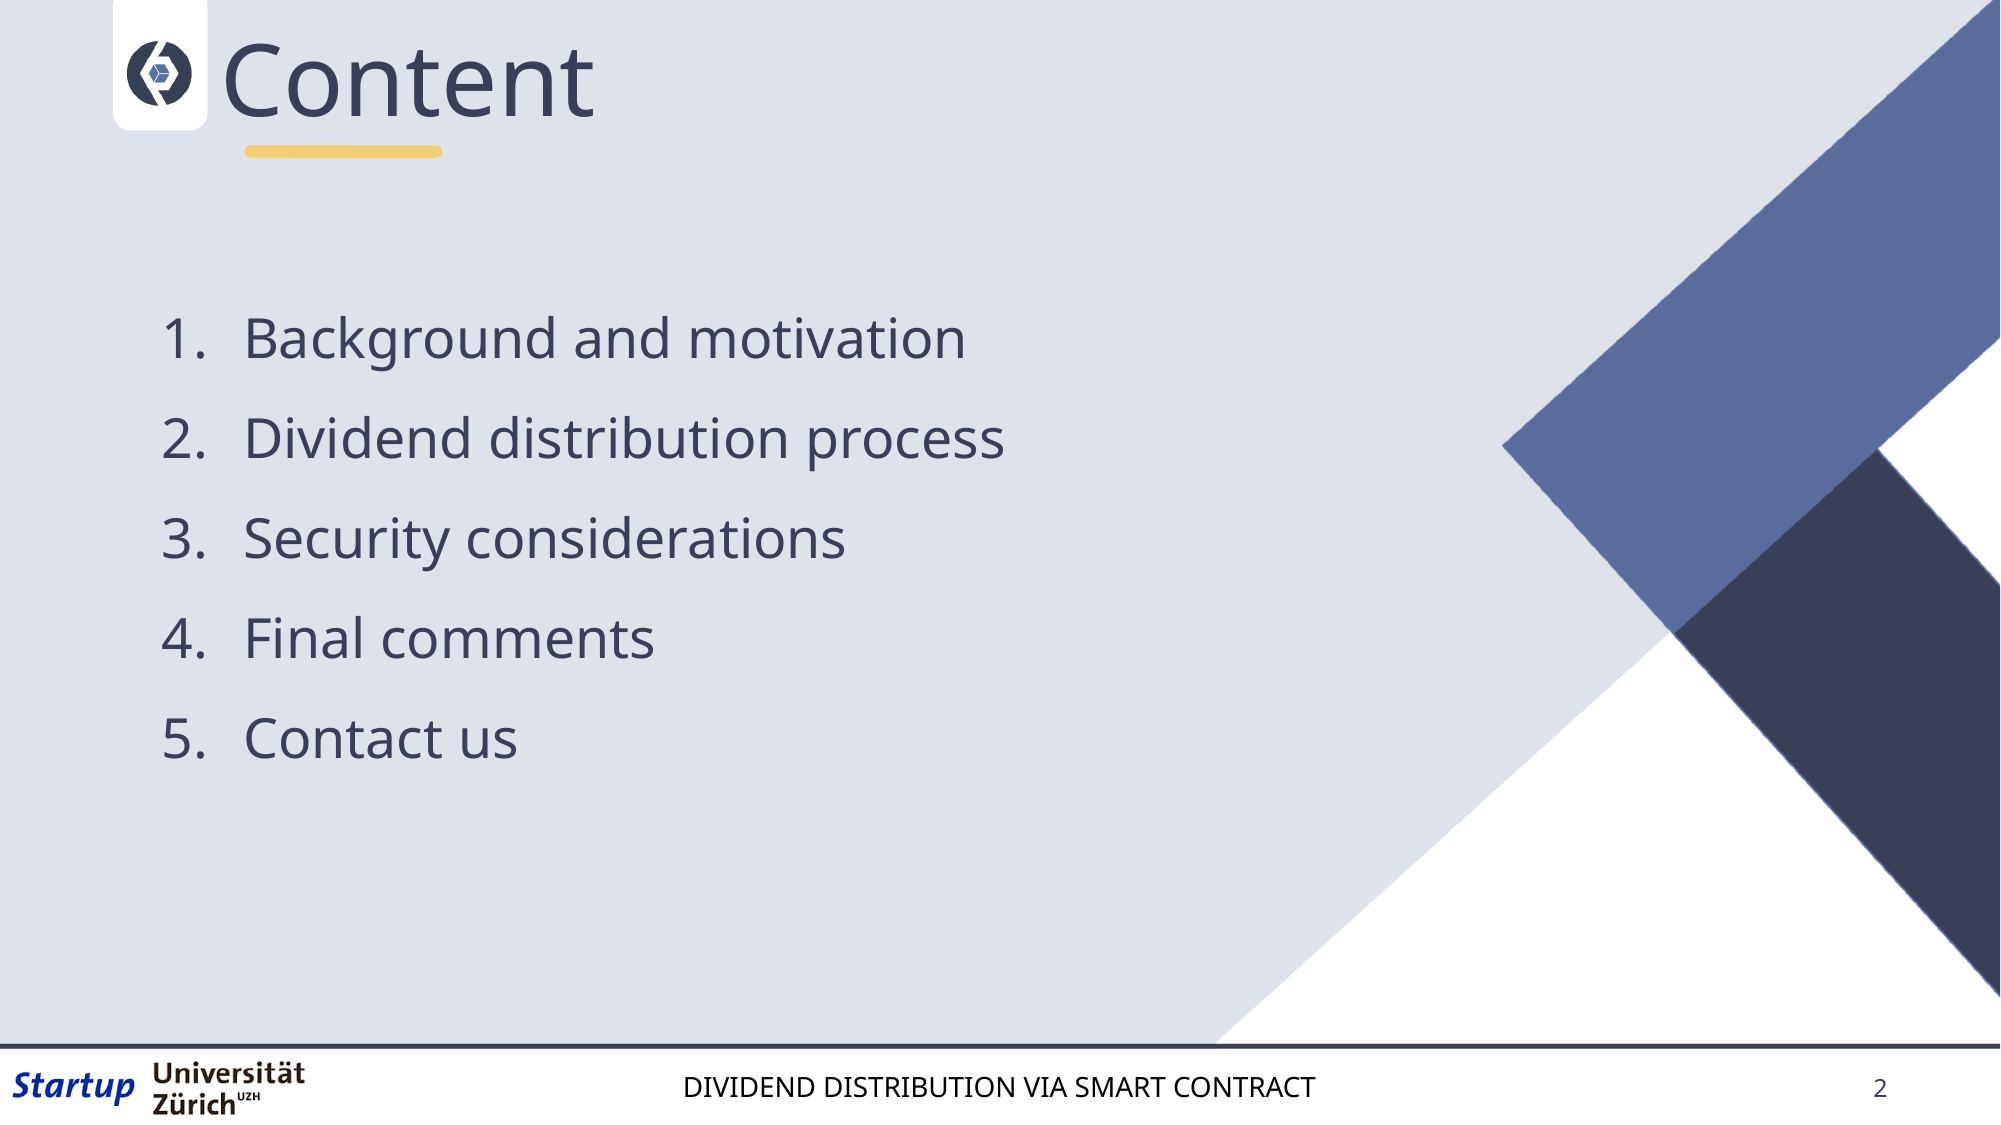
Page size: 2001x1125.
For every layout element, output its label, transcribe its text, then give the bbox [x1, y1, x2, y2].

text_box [220, 36, 915, 152]
slide_number 2 [1452, 1059, 1903, 1120]
text_box Background and motivation Dividend distribution process Security considerations Final comments Contact us [147, 262, 1356, 777]
text_box Dividend distribution via Smart Contract [643, 1063, 1356, 1103]
picture [0, 0, 2001, 1125]
